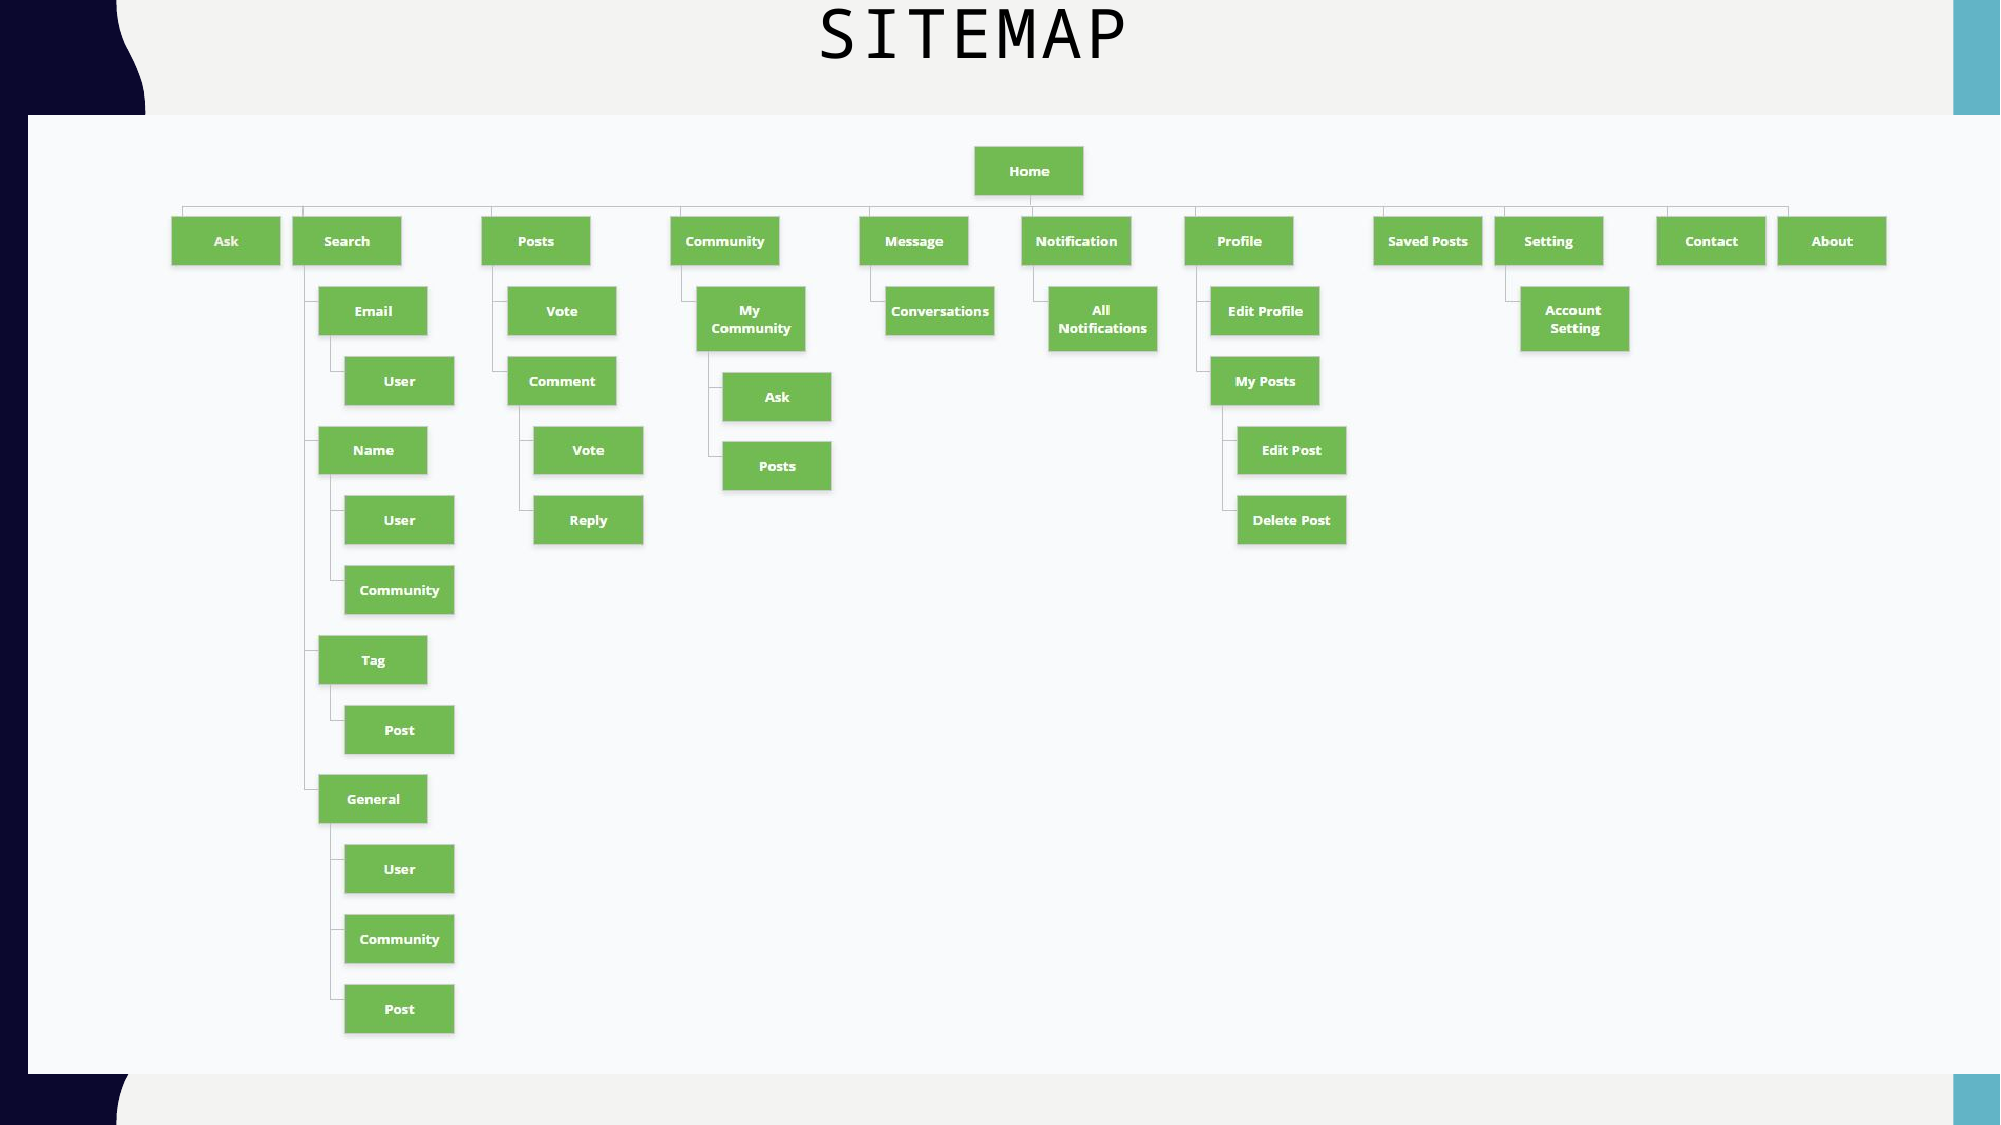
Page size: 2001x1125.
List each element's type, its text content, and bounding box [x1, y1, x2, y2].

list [28, 115, 2000, 1074]
title Sitemap [801, 0, 1313, 82]
